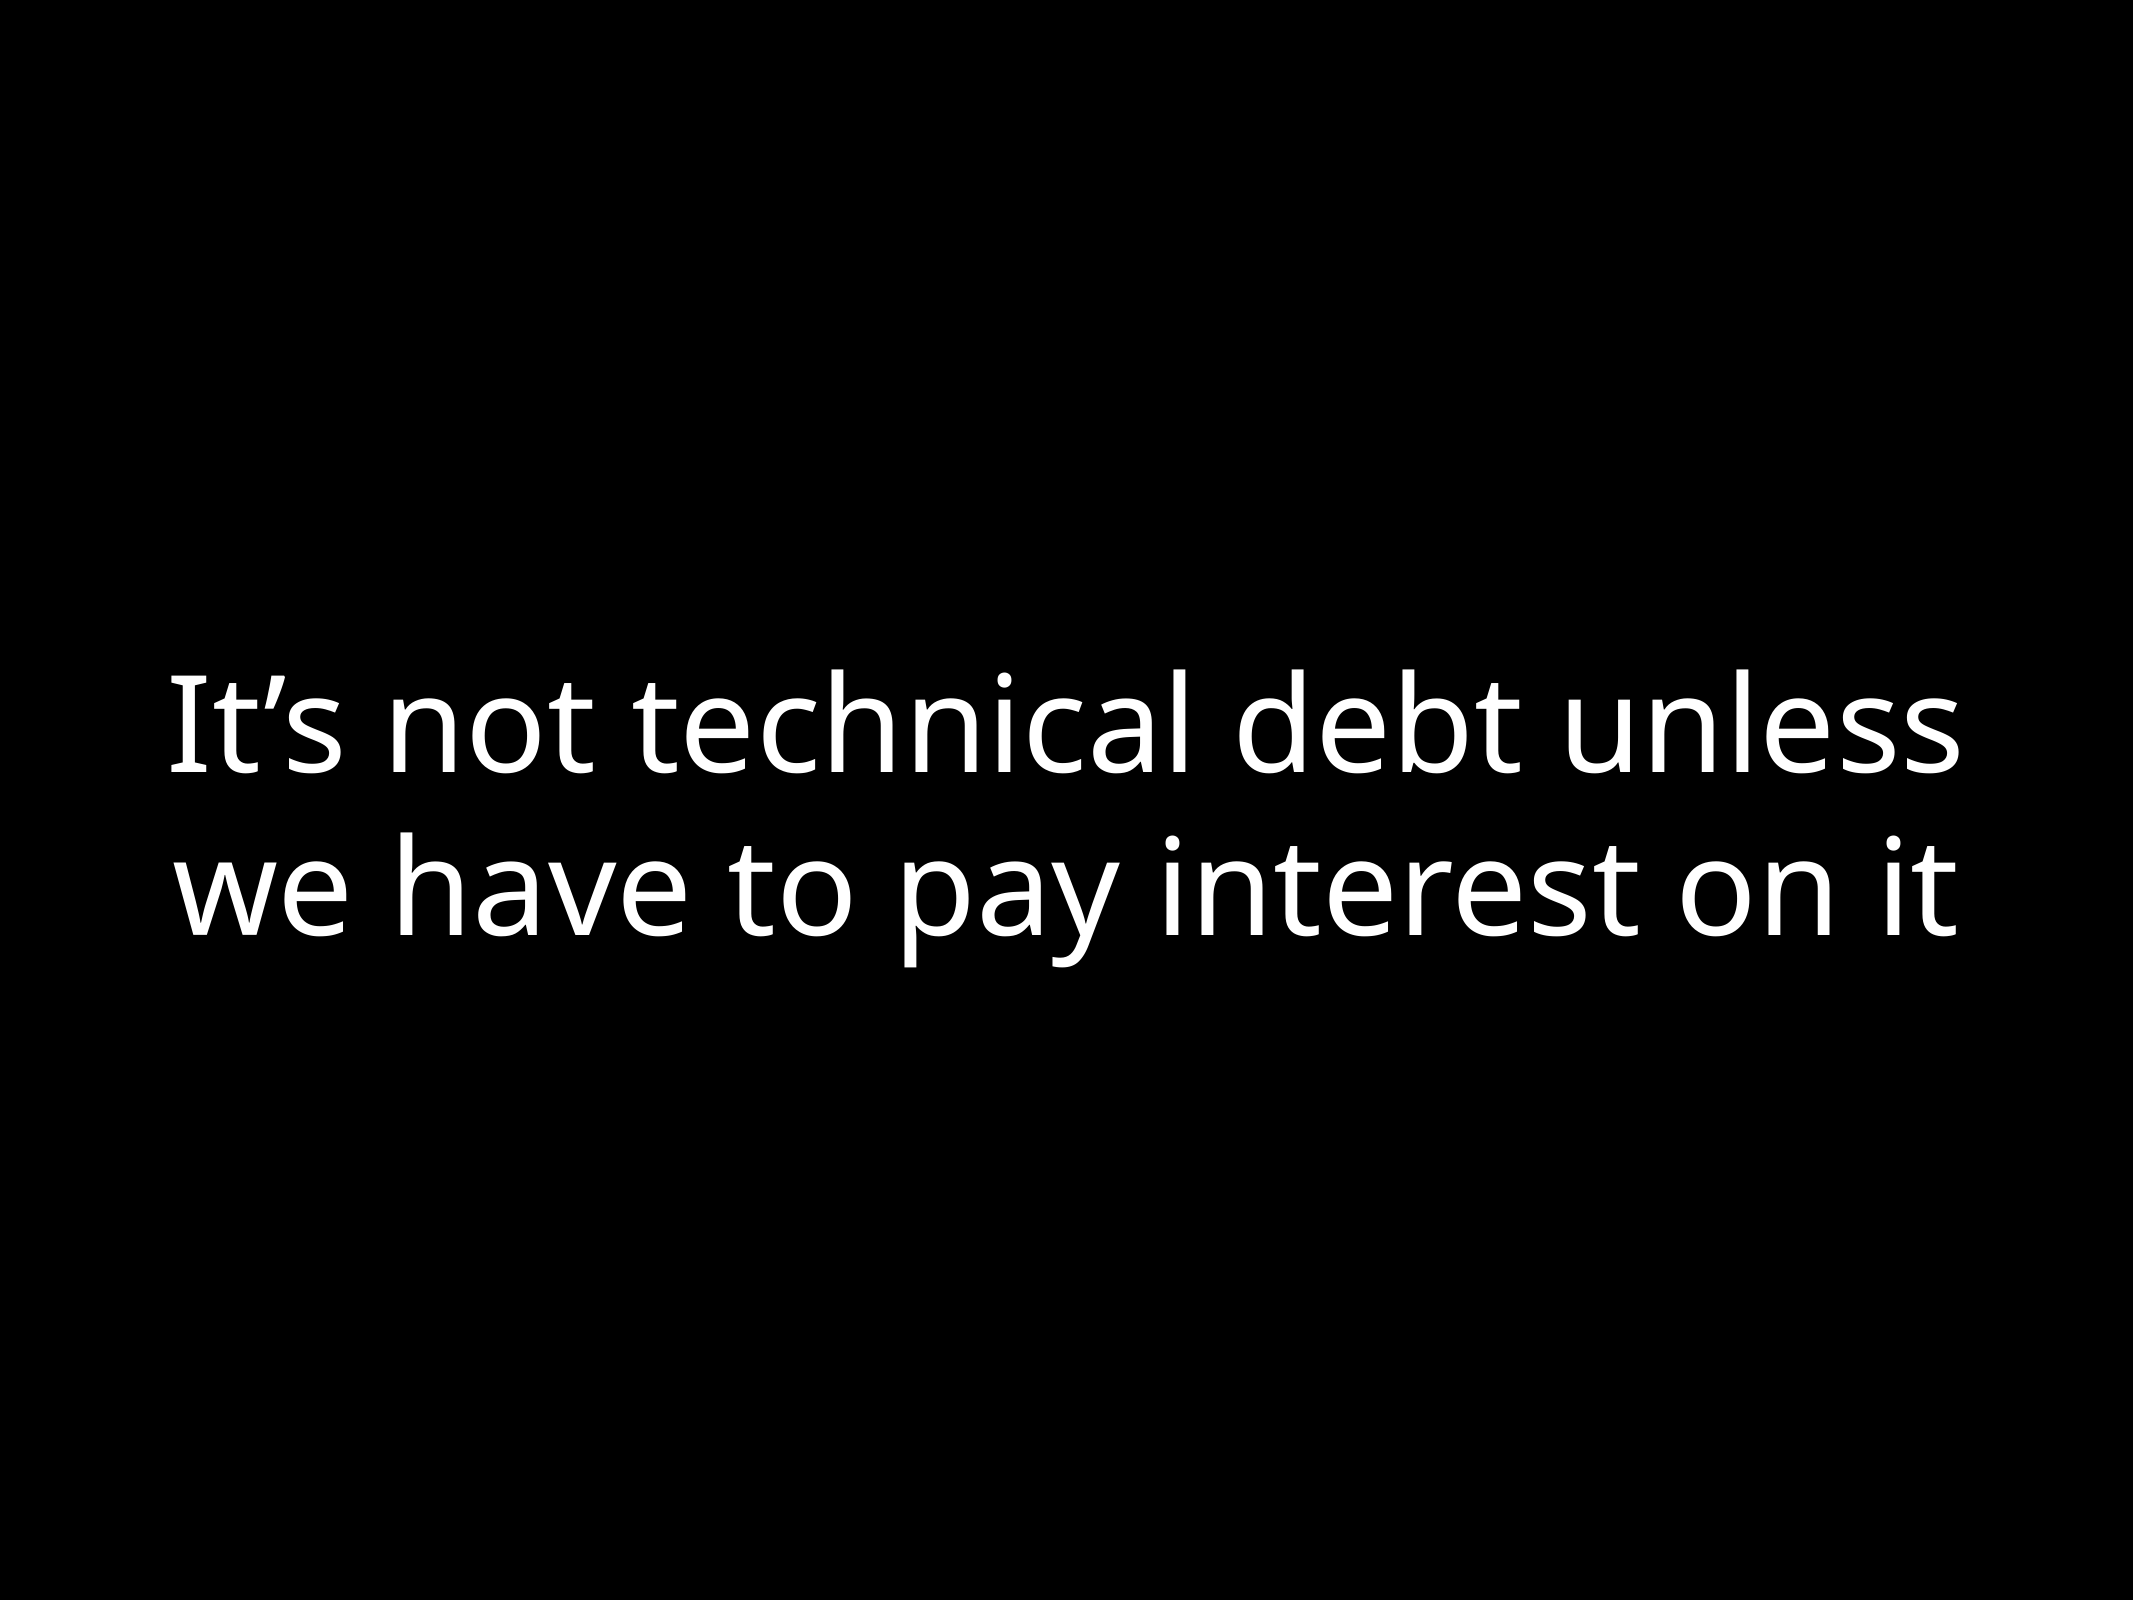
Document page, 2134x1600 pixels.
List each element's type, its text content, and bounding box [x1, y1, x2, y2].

title It’s not technical debt unless we have to pay interest on it [155, 622, 1978, 978]
